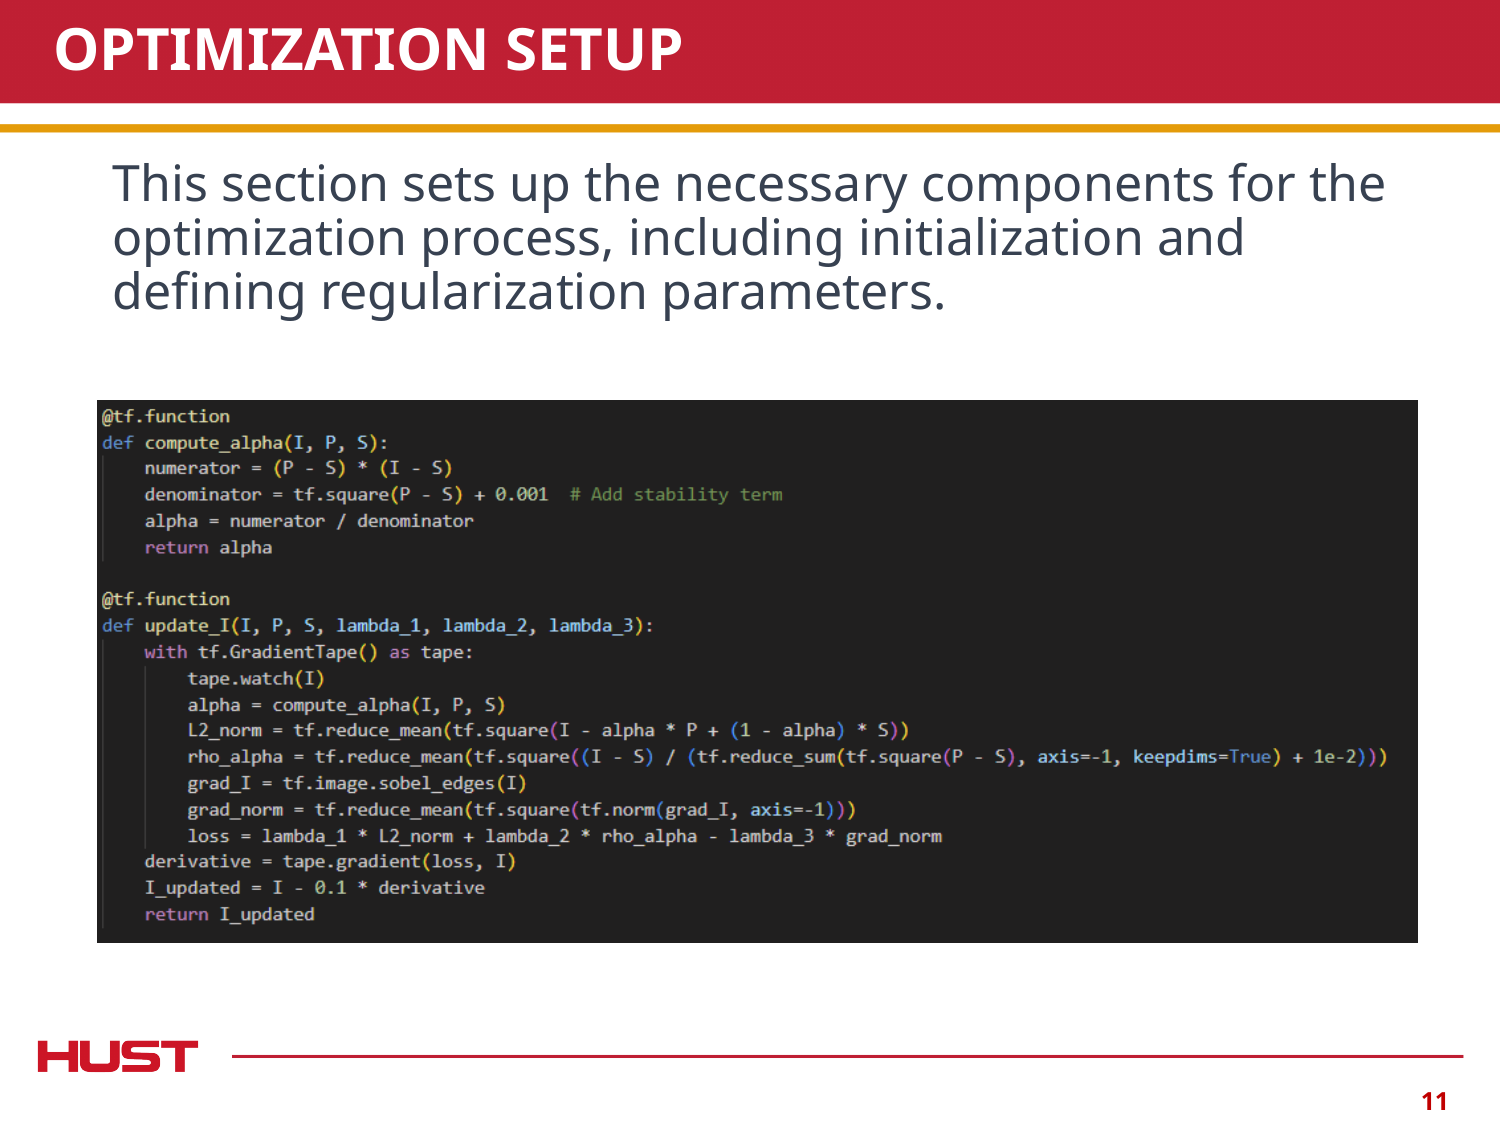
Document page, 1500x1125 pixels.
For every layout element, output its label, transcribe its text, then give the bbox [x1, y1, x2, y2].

list This section sets up the necessary components for the optimization process, including initialization and defining regularization parameters. [97, 150, 1462, 337]
slide_number 11 [1126, 1078, 1464, 1125]
picture [0, 0, 1500, 1125]
title OPTIMIZATION SETUP [38, 12, 1462, 87]
